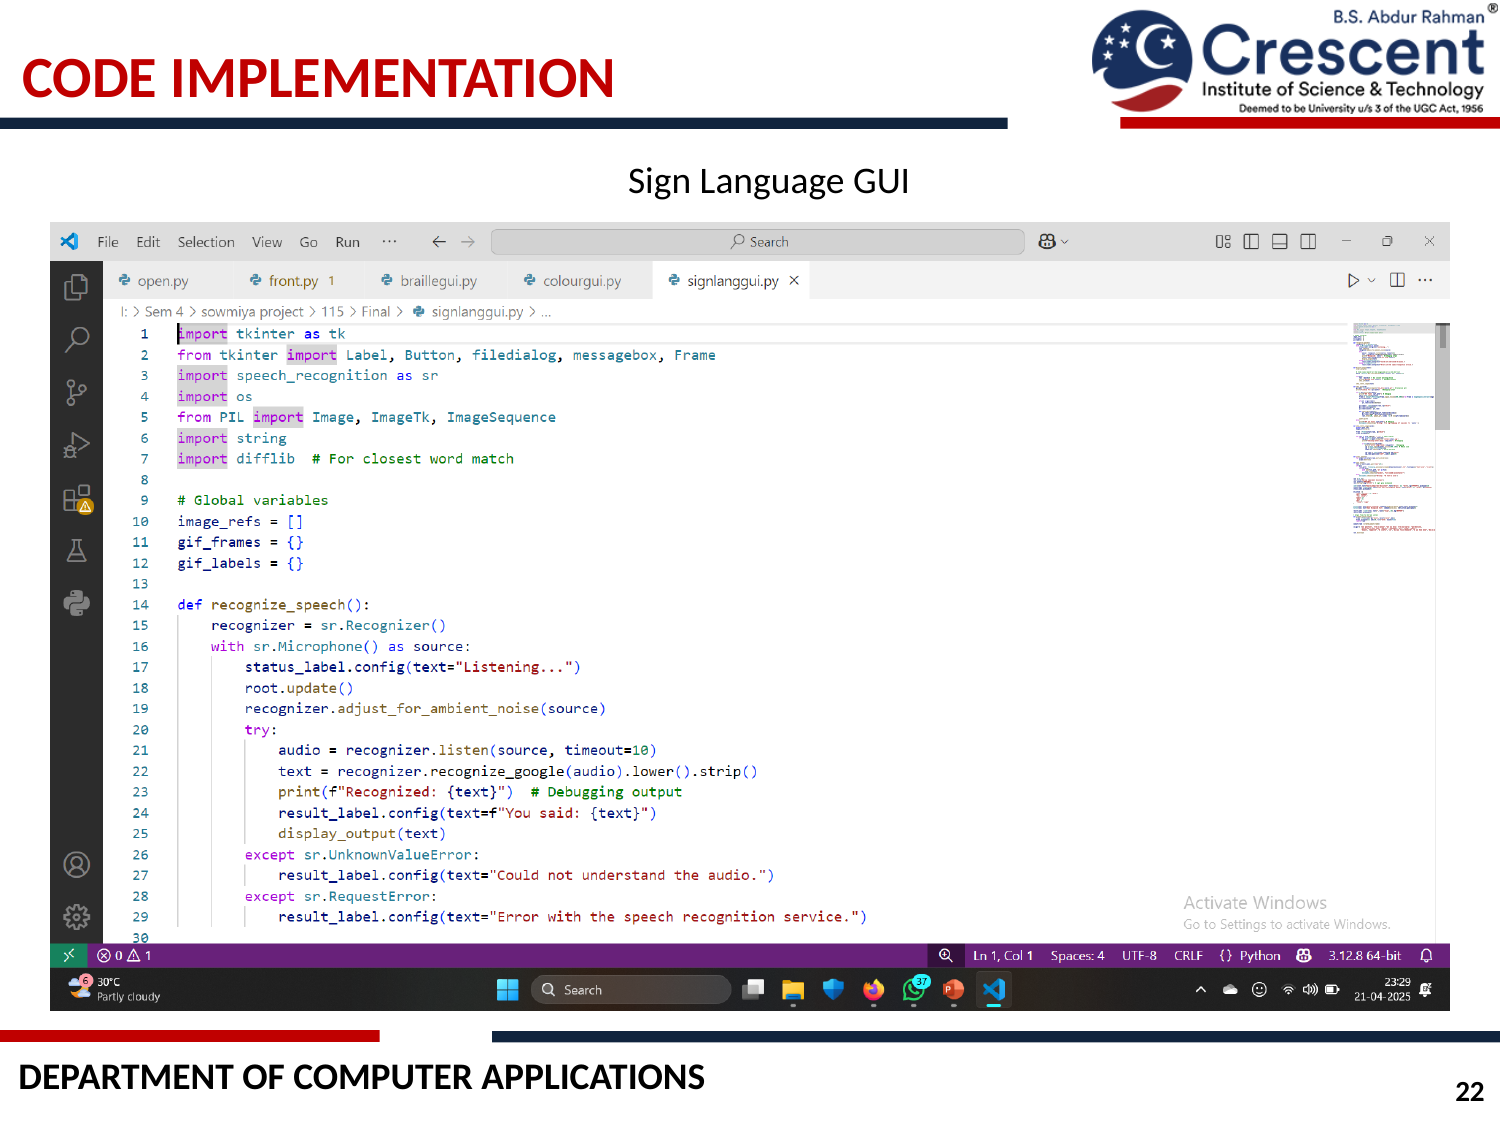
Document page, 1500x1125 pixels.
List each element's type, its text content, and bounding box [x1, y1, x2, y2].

text_box DEPARTMENT OF COMPUTER APPLICATIONS [3, 1044, 722, 1105]
text_box Sign Language GUI [478, 148, 1069, 209]
text_box [490, 1029, 1500, 1044]
text_box [1118, 120, 1500, 131]
slide_number 22 [1149, 1059, 1500, 1120]
text_box CODE IMPLEMENTATION [7, 31, 632, 117]
text_box [0, 1028, 382, 1044]
picture [1092, 2, 1498, 114]
picture [49, 222, 1451, 1011]
text_box [0, 116, 1010, 131]
